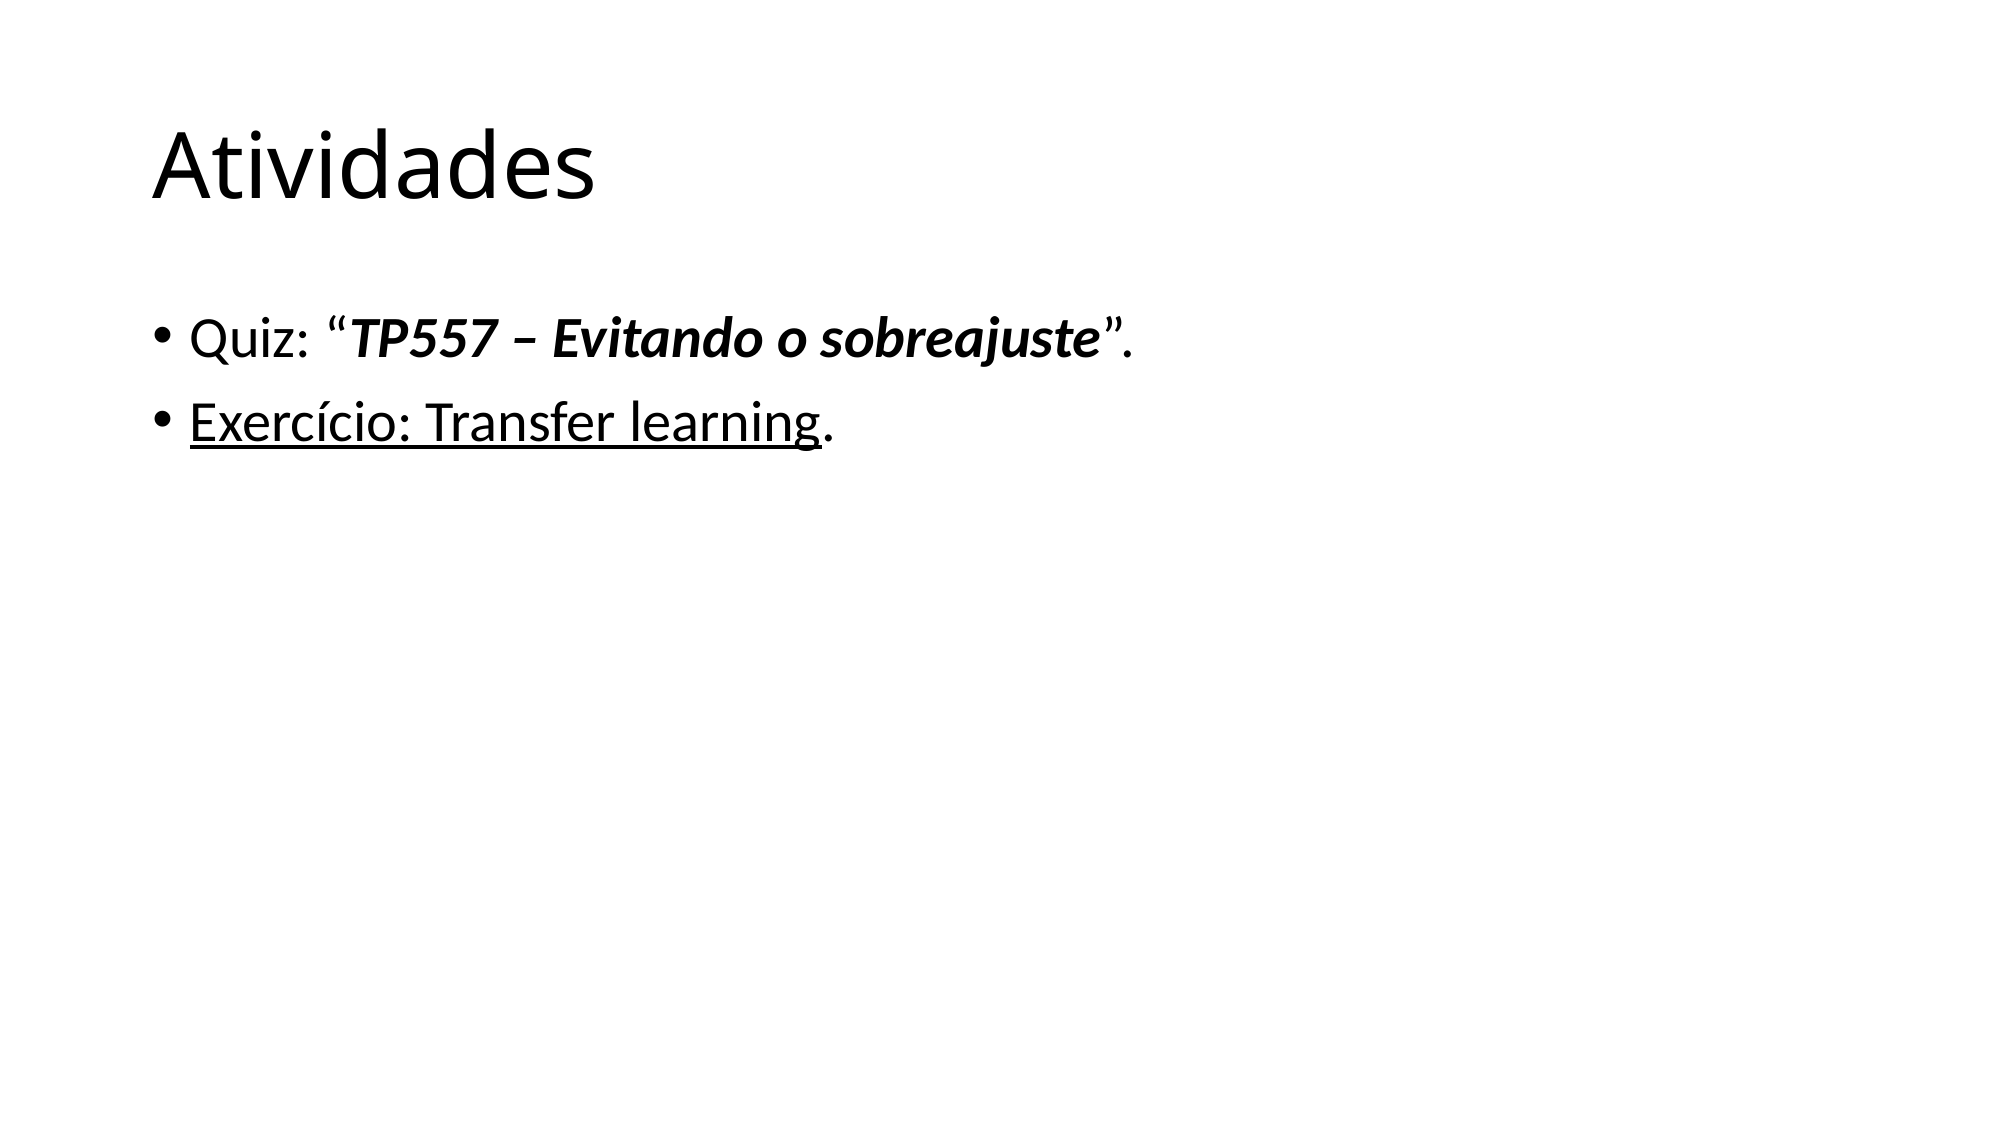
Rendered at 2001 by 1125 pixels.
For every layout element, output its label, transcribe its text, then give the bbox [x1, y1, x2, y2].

title Atividades [137, 59, 1863, 278]
list Quiz: “TP557 – Evitando o sobreajuste”. Exercício: Transfer learning. [137, 299, 1918, 1014]
